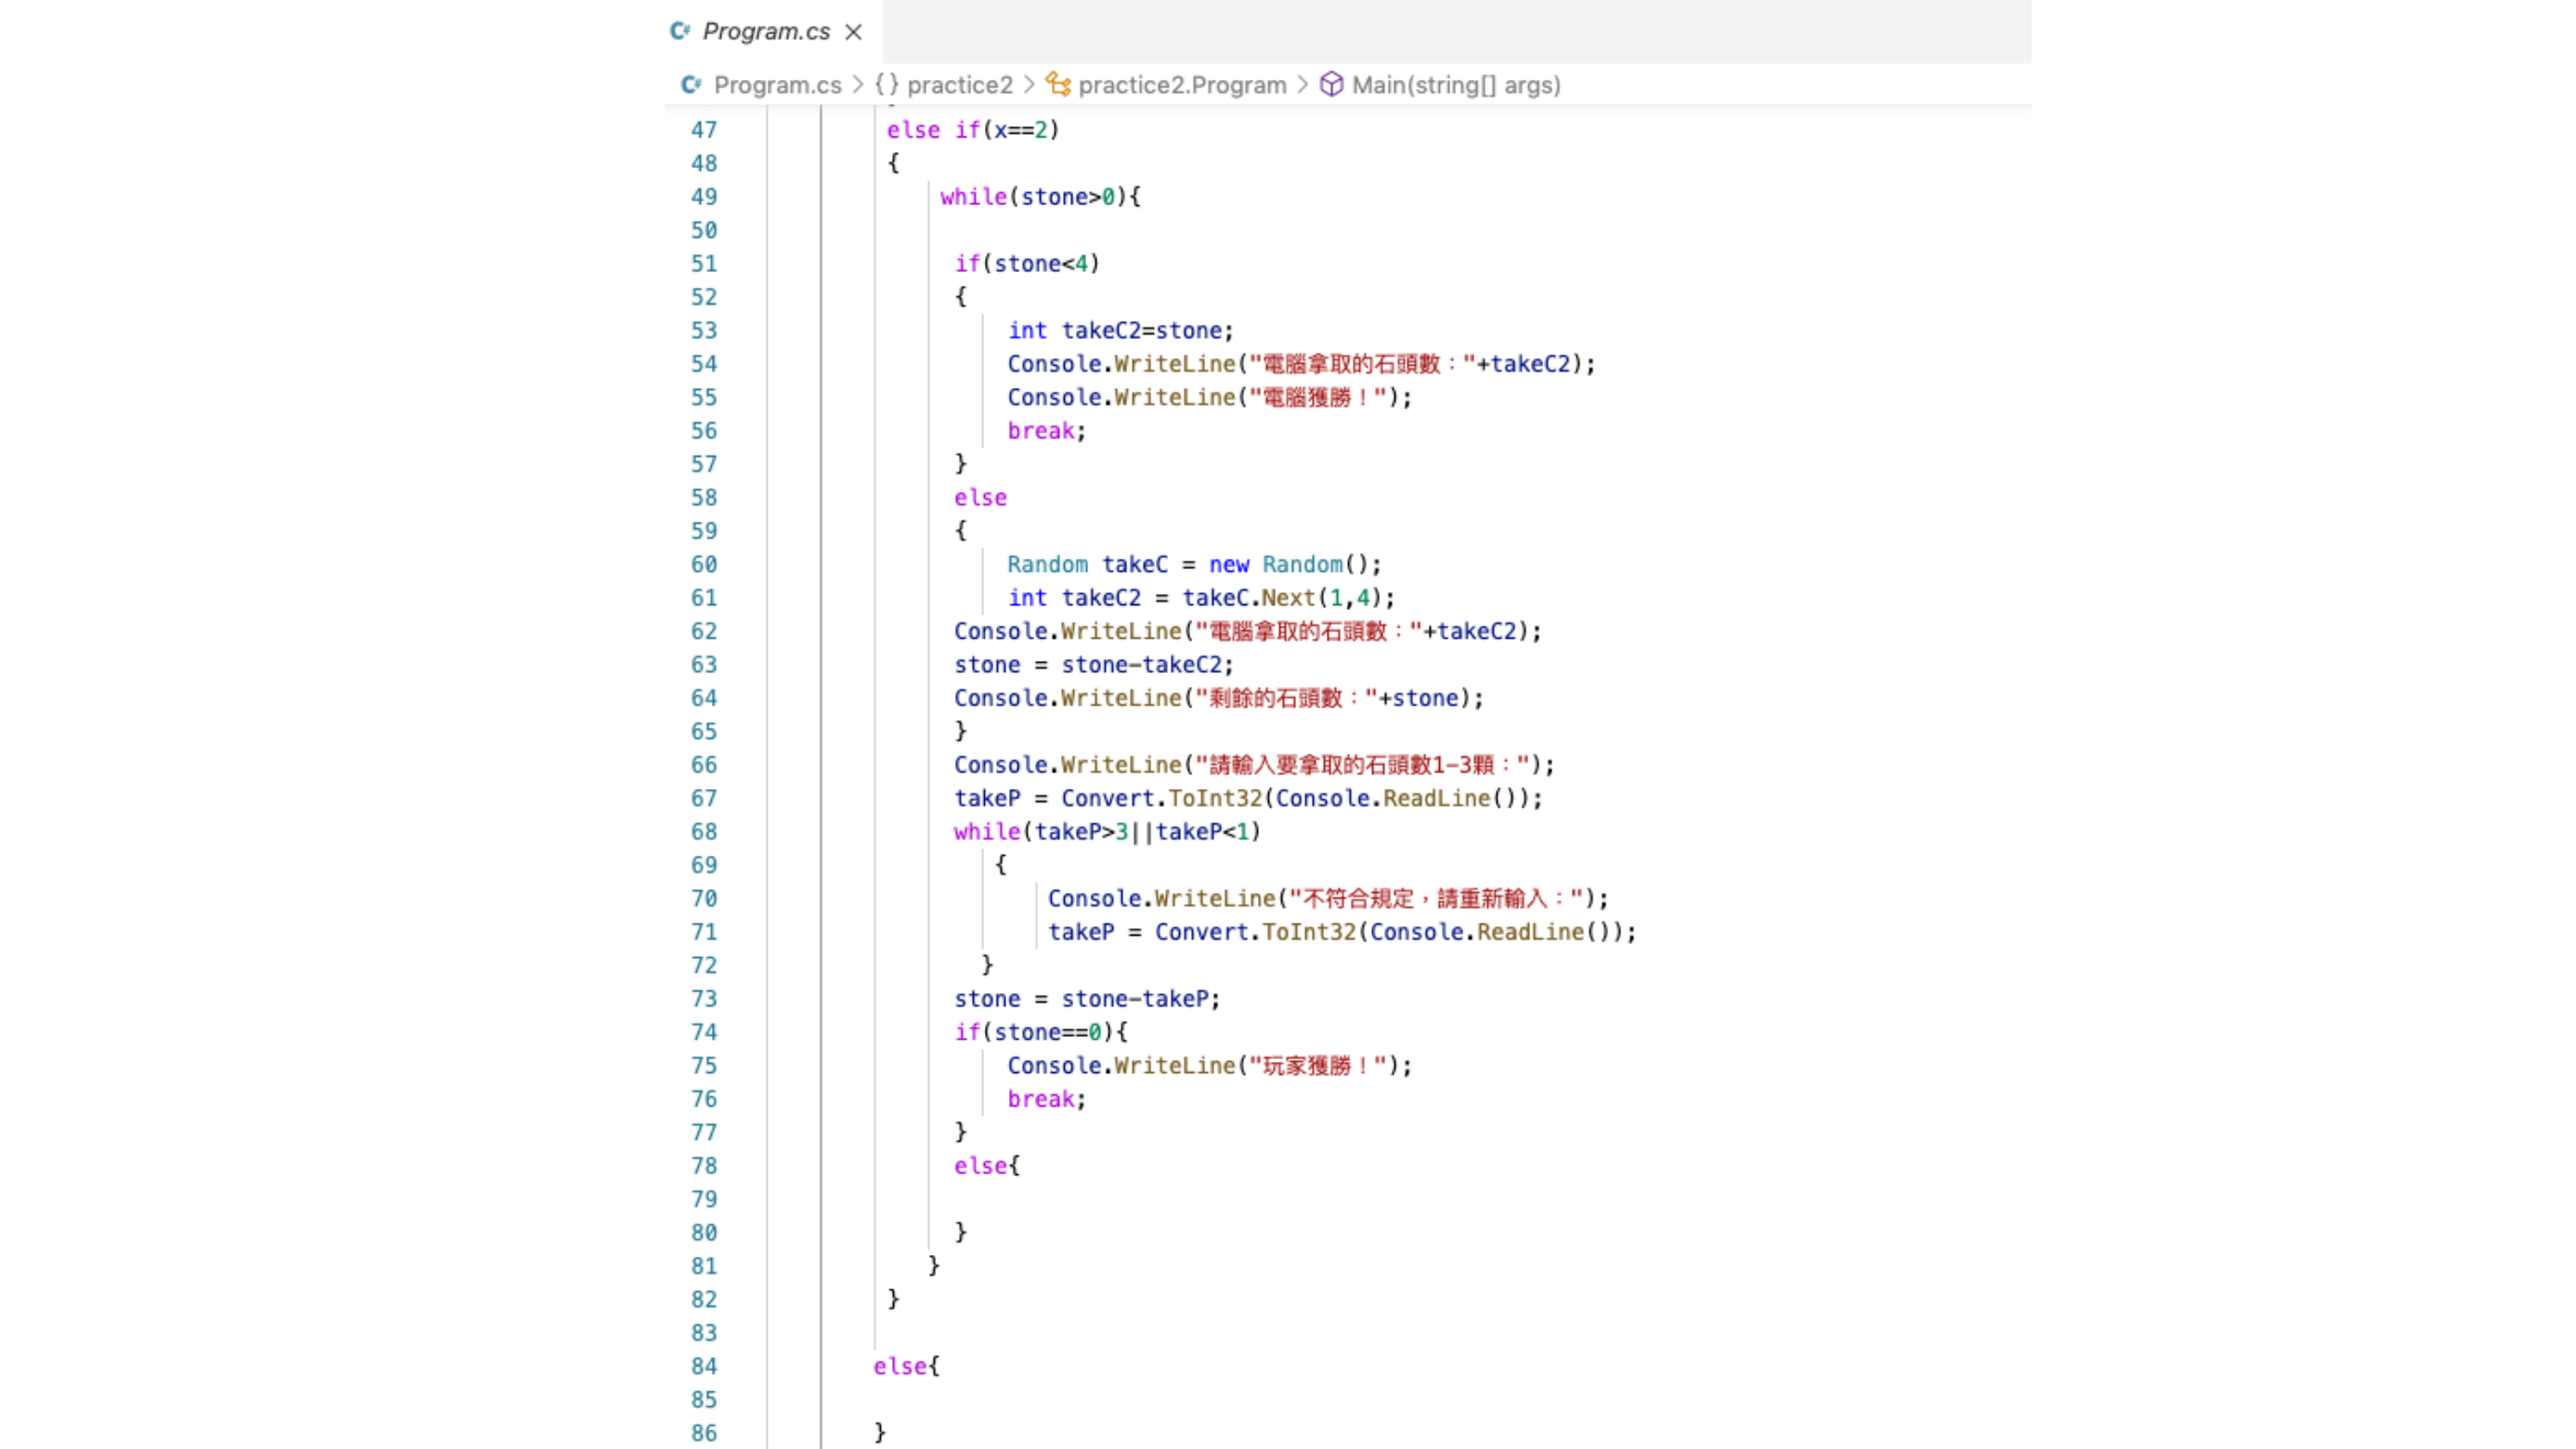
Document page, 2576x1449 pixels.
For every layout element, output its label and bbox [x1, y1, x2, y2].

picture [665, 0, 2032, 1449]
